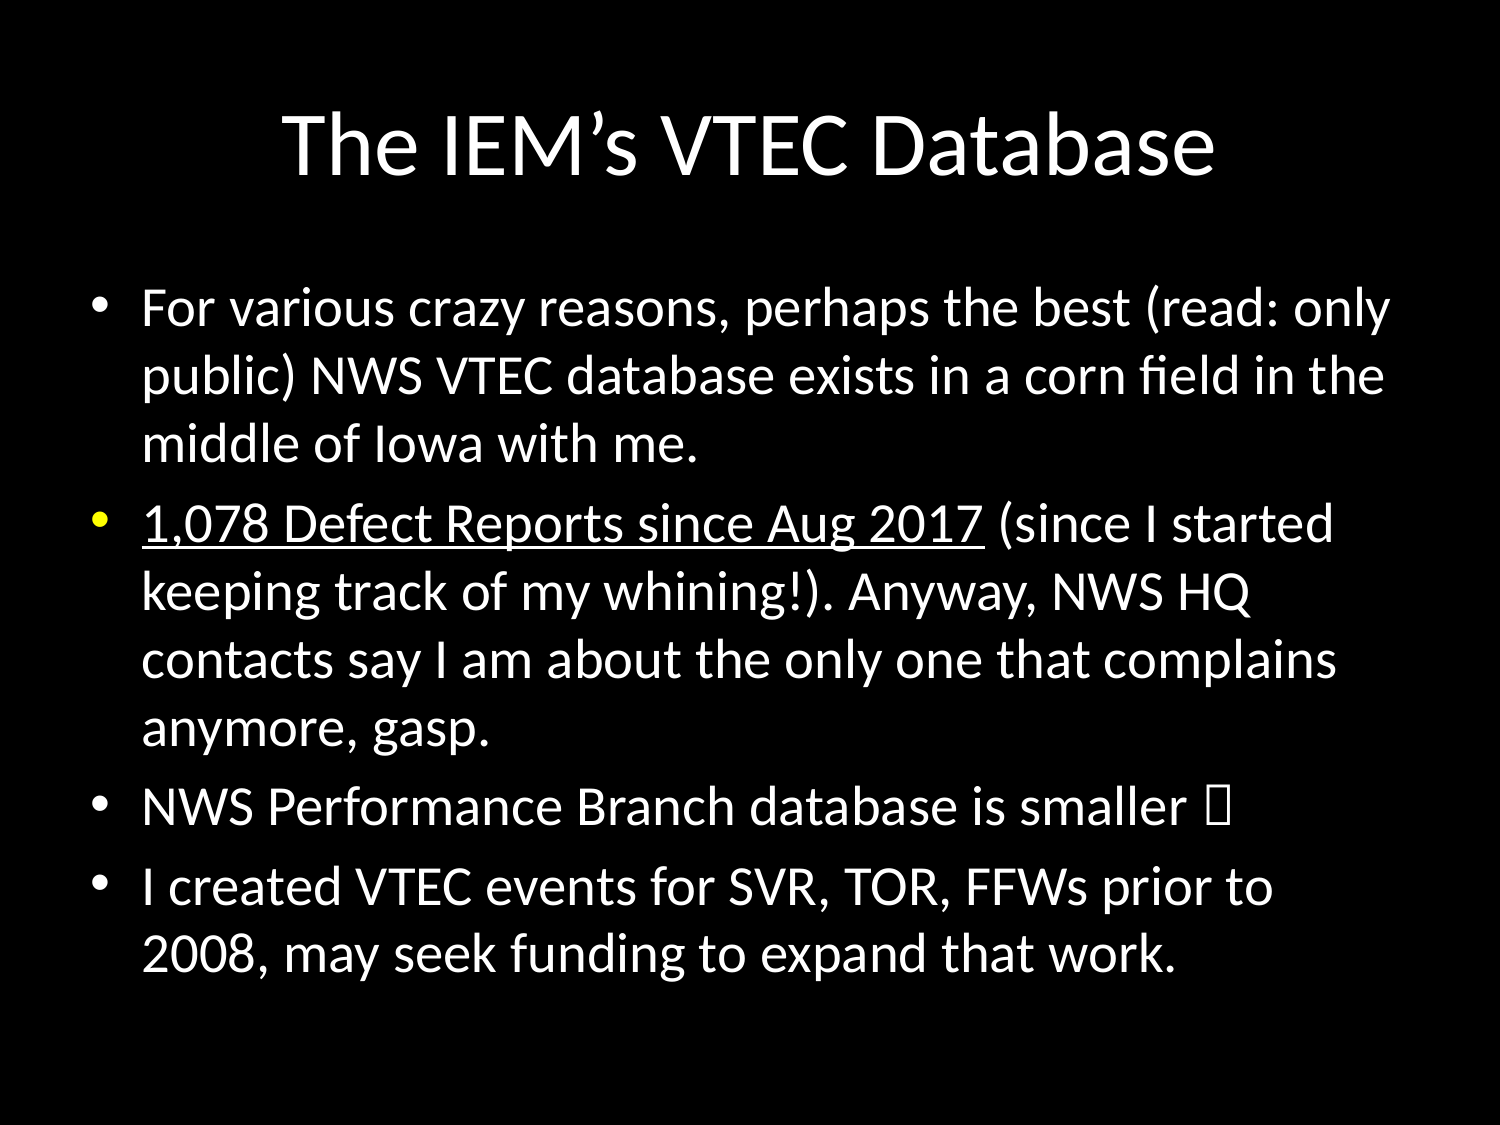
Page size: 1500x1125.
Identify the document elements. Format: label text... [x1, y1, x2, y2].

list For various crazy reasons, perhaps the best (read: only public) NWS VTEC database exists in a corn field in the middle of Iowa with me. 1,078 Defect Reports since Aug 2017 (since I started keeping track of my whining!). Anyway, NWS HQ contacts say I am about the only one that complains anymore, gasp. NWS Performance Branch database is smaller  I created VTEC events for SVR, TOR, FFWs prior to 2008, may seek funding to expand that work. [75, 262, 1425, 1005]
title The IEM’s VTEC Database [75, 45, 1425, 233]
